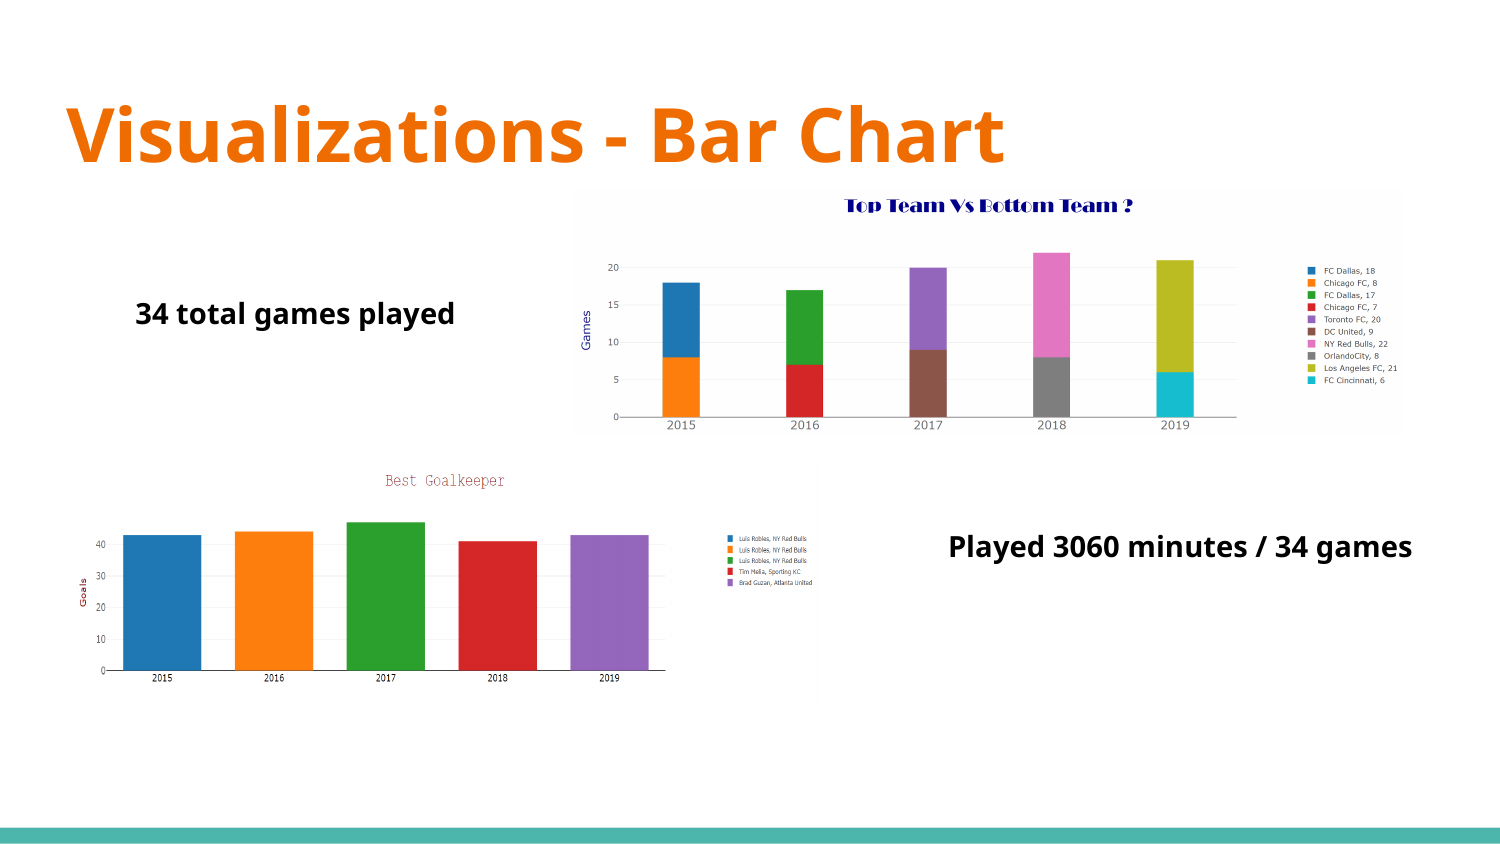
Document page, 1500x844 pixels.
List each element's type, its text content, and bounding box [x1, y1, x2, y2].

picture [572, 190, 1402, 435]
text_box 34 total games played [120, 279, 567, 345]
picture [75, 463, 818, 708]
text_box Played 3060 minutes / 34 games [933, 513, 1500, 579]
title Visualizations - Bar Chart [51, 72, 1449, 189]
